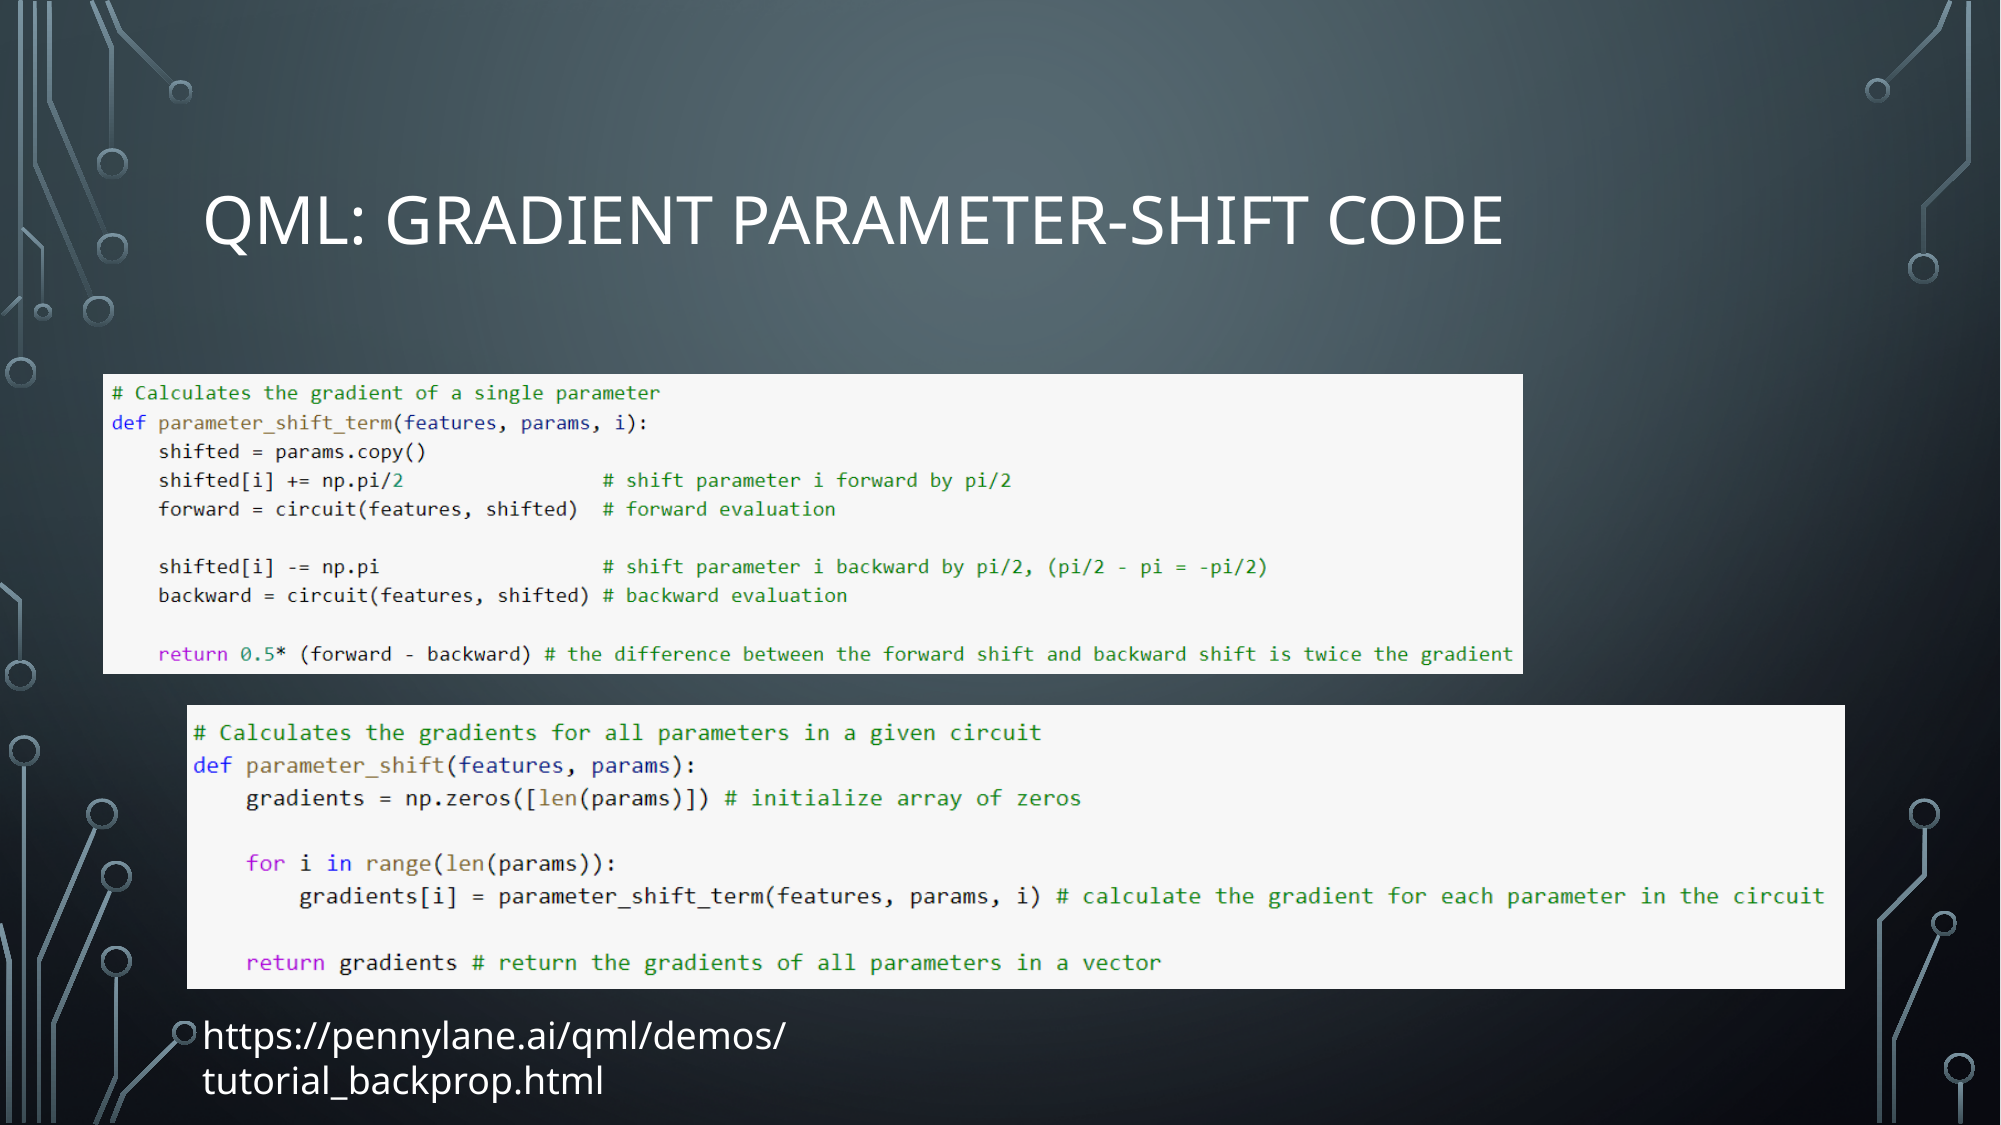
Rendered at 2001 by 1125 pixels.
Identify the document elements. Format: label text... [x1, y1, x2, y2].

text_box https://pennylane.ai/qml/demos/tutorial_backprop.html [187, 1005, 1189, 1110]
picture [102, 374, 1523, 675]
picture [187, 704, 1845, 989]
title QML: Gradient parameter-shift code [187, 101, 1813, 344]
